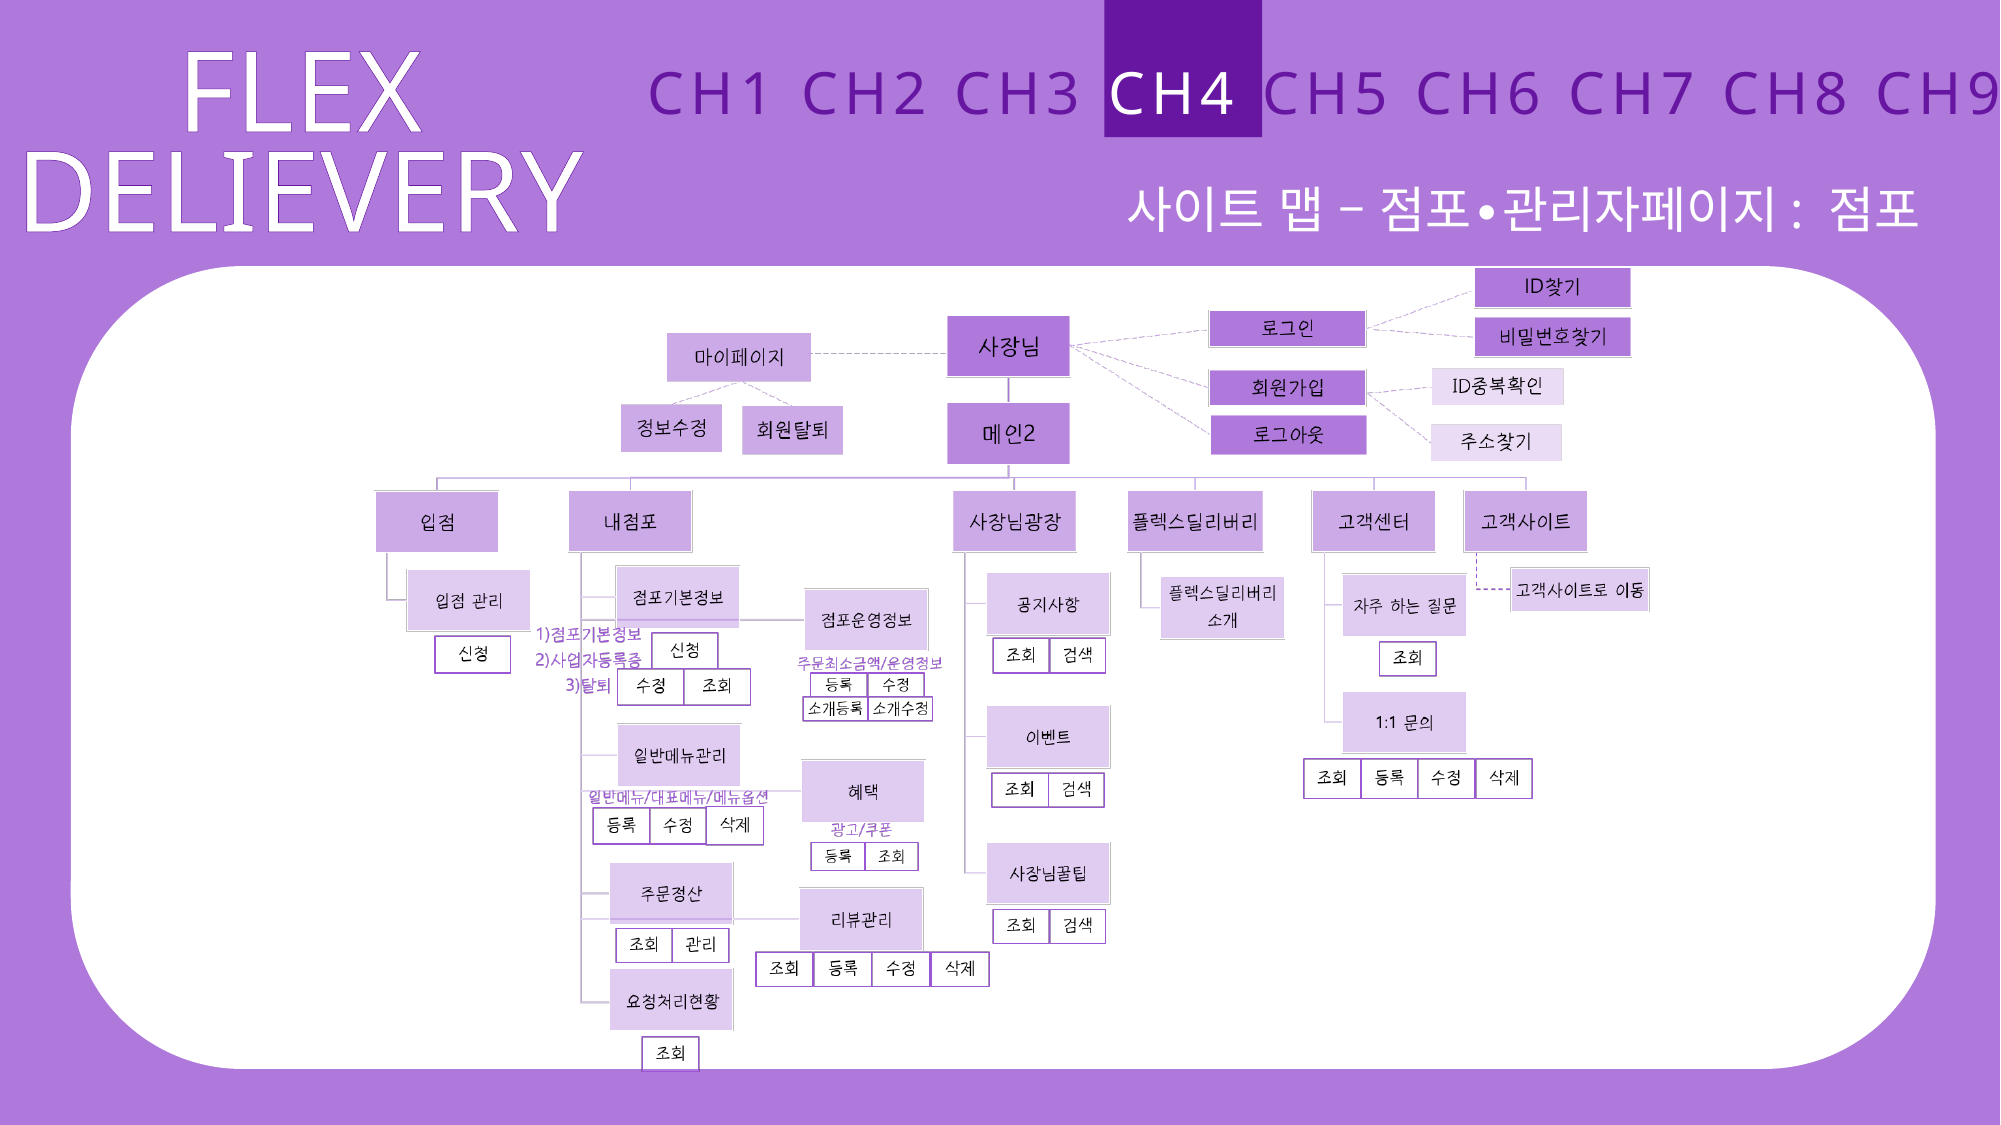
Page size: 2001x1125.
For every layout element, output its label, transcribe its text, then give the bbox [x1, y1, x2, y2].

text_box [681, 0, 1969, 138]
picture [359, 266, 1703, 1078]
text_box 사이트 맵 – 점포∙관리자페이지: 점포 [867, 171, 1936, 247]
text_box FLEX DELIEVERY [1, 46, 599, 262]
text_box [69, 265, 1937, 1070]
